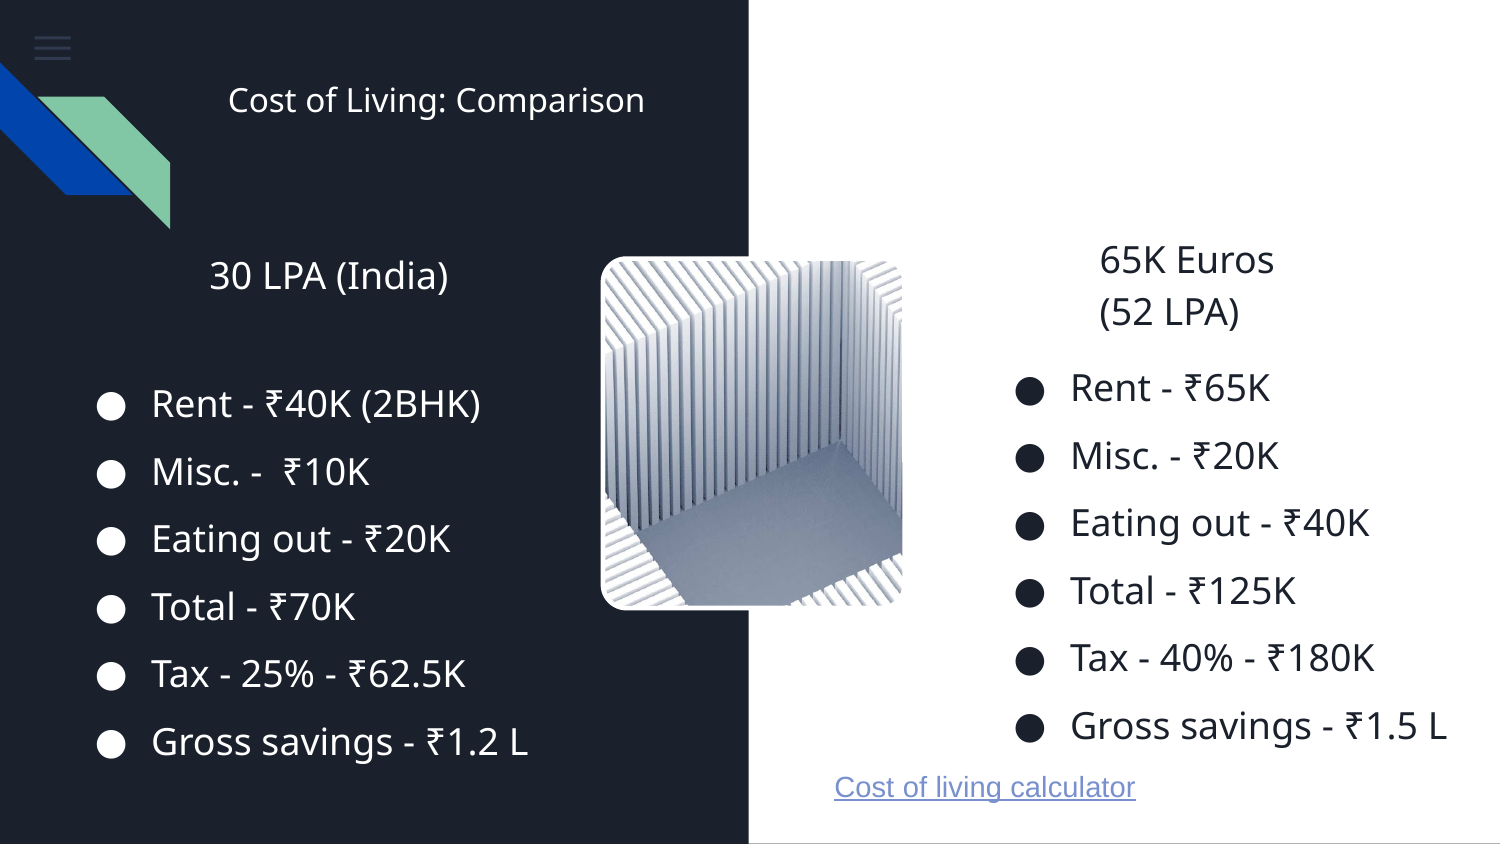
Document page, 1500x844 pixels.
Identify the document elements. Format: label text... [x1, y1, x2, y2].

title 30 LPA (India) [119, 230, 499, 327]
title Rent - ₹40K (2BHK) Misc. - ₹10K Eating out - ₹20K Total - ₹70K Tax - 25% - ₹62.5K Gross savings - ₹1.2 L [61, 342, 592, 804]
title Rent - ₹65K Misc. - ₹20K Eating out - ₹40K Total - ₹125K Tax - 40% - ₹180K Gross savings - ₹1.5 L [980, 326, 1488, 788]
title Cost of Living: Comparison [212, 64, 1368, 215]
title Cost of living calculator [819, 753, 1351, 834]
picture [602, 258, 905, 609]
title 65K Euros (52 LPA) [1009, 214, 1330, 311]
